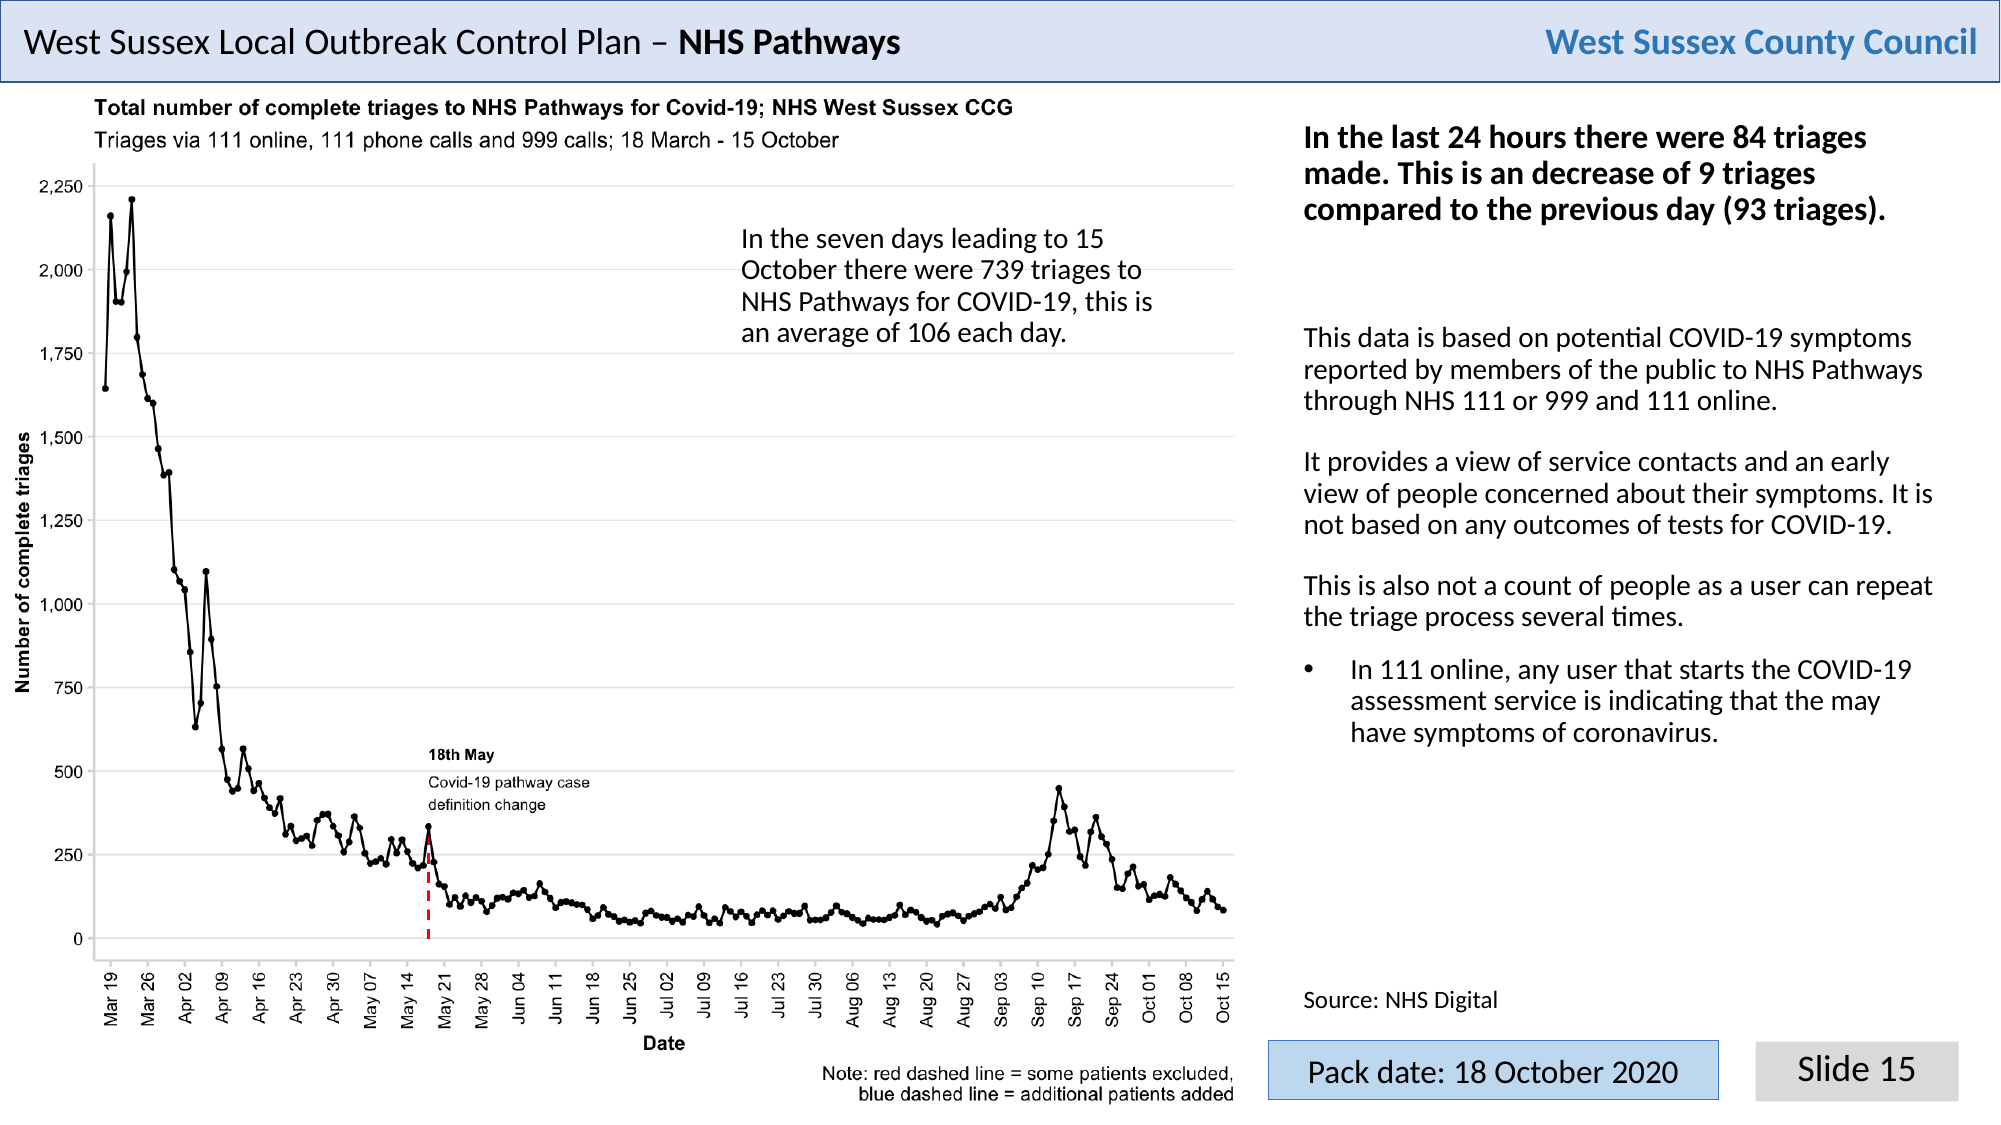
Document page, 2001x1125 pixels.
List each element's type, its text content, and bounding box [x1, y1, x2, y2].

list In the last 24 hours there were 84 triages made. This is an decrease of 9 triages compared to the previous day (93 triages). [1288, 112, 1949, 271]
list Source: NHS Digital [1288, 979, 1756, 1017]
list This data is based on potential COVID-19 symptoms reported by members of the public to NHS Pathways through NHS 111 or 999 and 111 online. It provides a view of service contacts and an early view of people concerned about their symptoms. It is not based on any outcomes of tests for COVID-19. This is also not a count of people as a user can repeat the triage process several times. In 111 online, any user that starts the COVID-19 assessment service is indicating that the may have symptoms of coronavirus. [1288, 315, 1949, 809]
list Slide 15 [1755, 1041, 1959, 1102]
picture [3, 86, 1246, 1116]
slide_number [1268, 1040, 1719, 1100]
